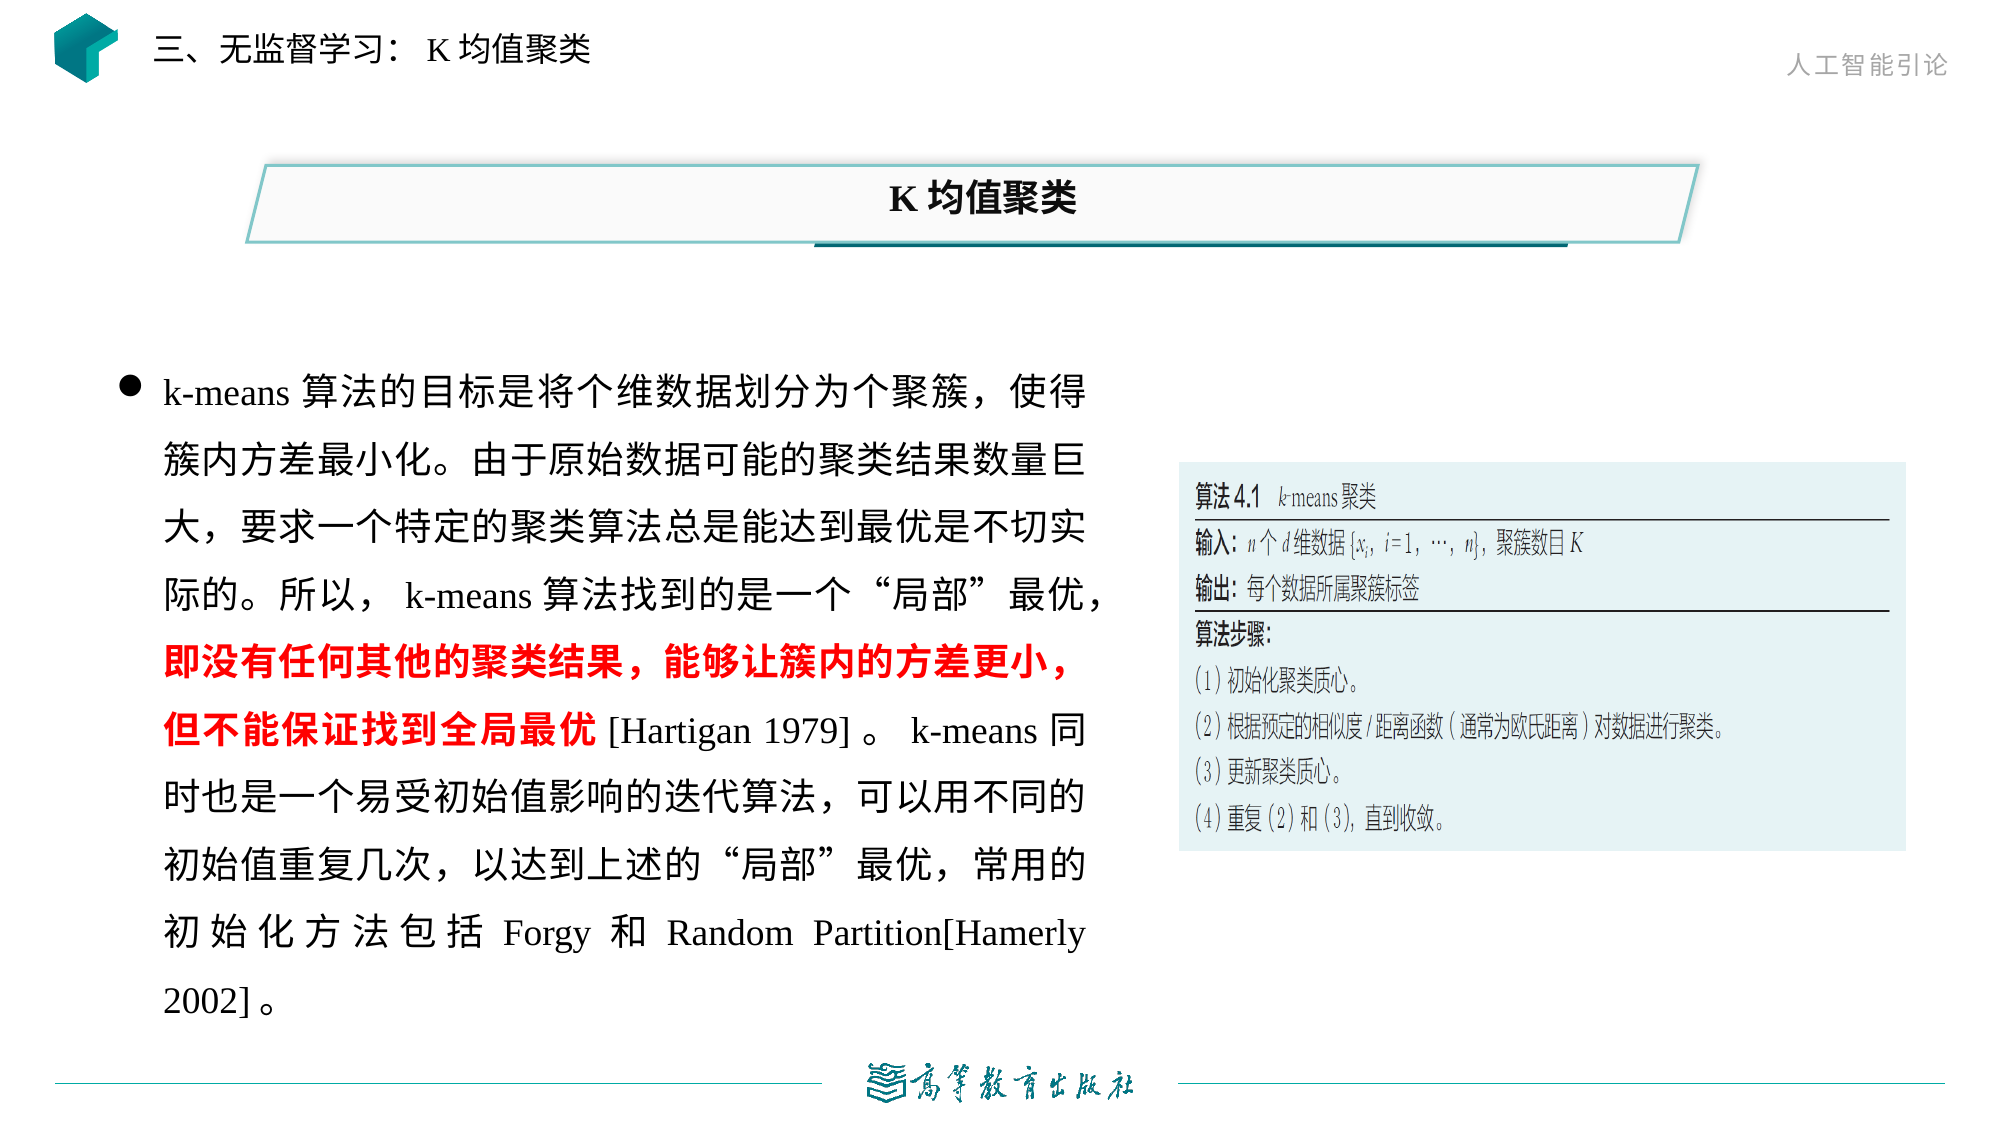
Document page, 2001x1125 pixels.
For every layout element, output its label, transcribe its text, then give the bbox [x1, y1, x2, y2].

picture [1151, 436, 1941, 866]
picture [867, 1063, 1133, 1103]
text_box 三、无监督学习：K均值聚类 [137, 21, 607, 76]
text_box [246, 165, 1698, 248]
